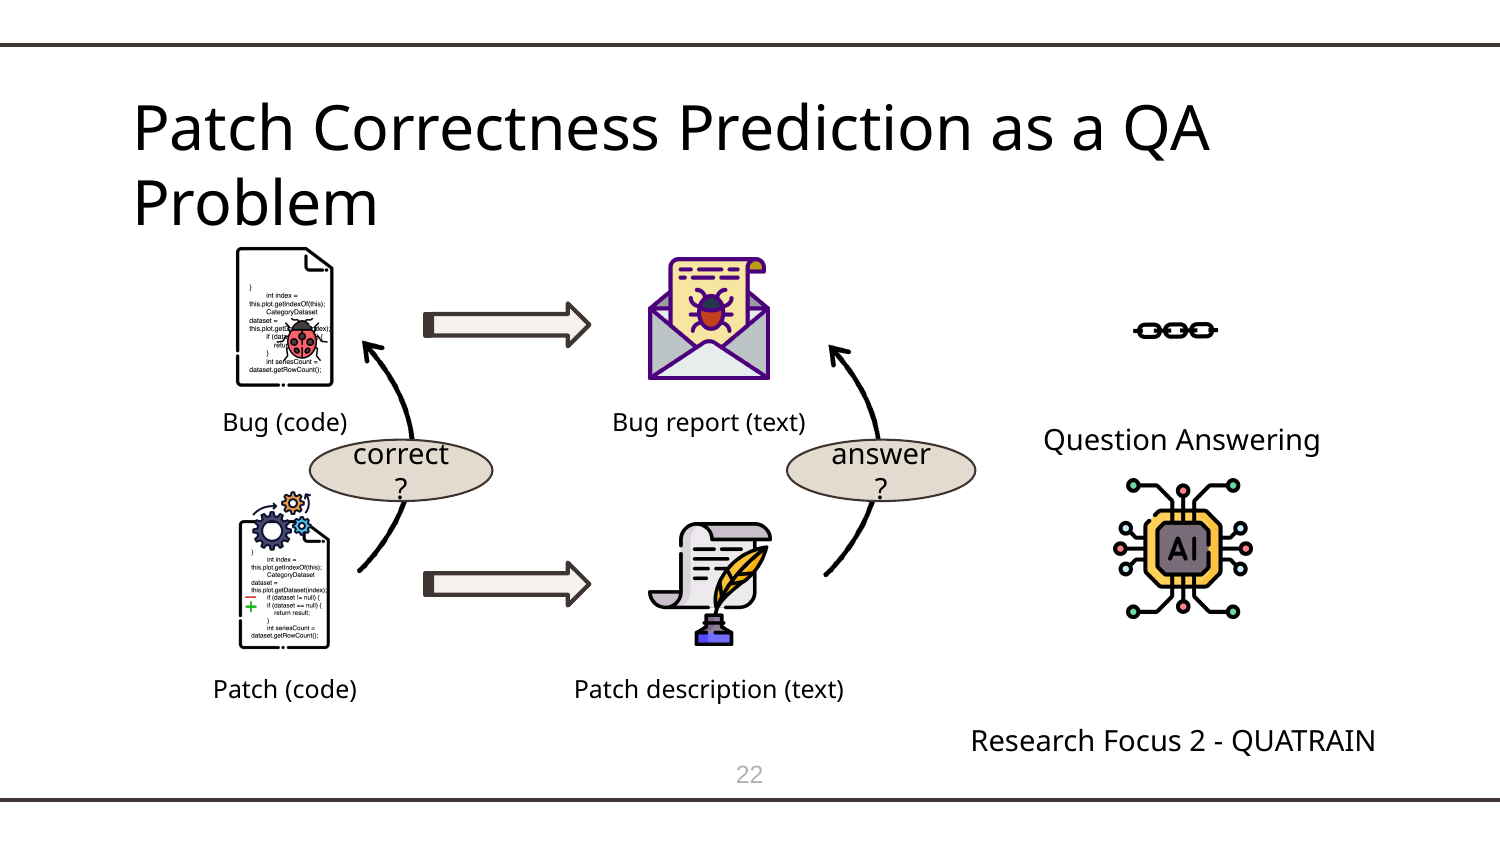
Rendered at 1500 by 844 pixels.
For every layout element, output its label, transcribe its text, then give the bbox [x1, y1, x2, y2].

picture [1113, 478, 1254, 619]
picture [196, 228, 531, 667]
text_box [423, 560, 592, 608]
text_box [423, 301, 592, 349]
picture [647, 257, 998, 647]
text_box answer ? [961, 451, 978, 490]
slide_number 21 [581, 765, 919, 797]
text_box Research Focus 2 - QUATRAIN [116, 715, 1392, 765]
text_box Bug report (text) [540, 399, 706, 445]
text_box Patch (code) [184, 665, 386, 711]
picture [1132, 287, 1219, 374]
text_box Patch description (text) [540, 665, 878, 711]
title Patch Correctness Prediction as a QA Problem [116, 72, 1405, 167]
text_box Bug (code) [199, 413, 240, 445]
text_box Question Answering [1013, 413, 1352, 464]
